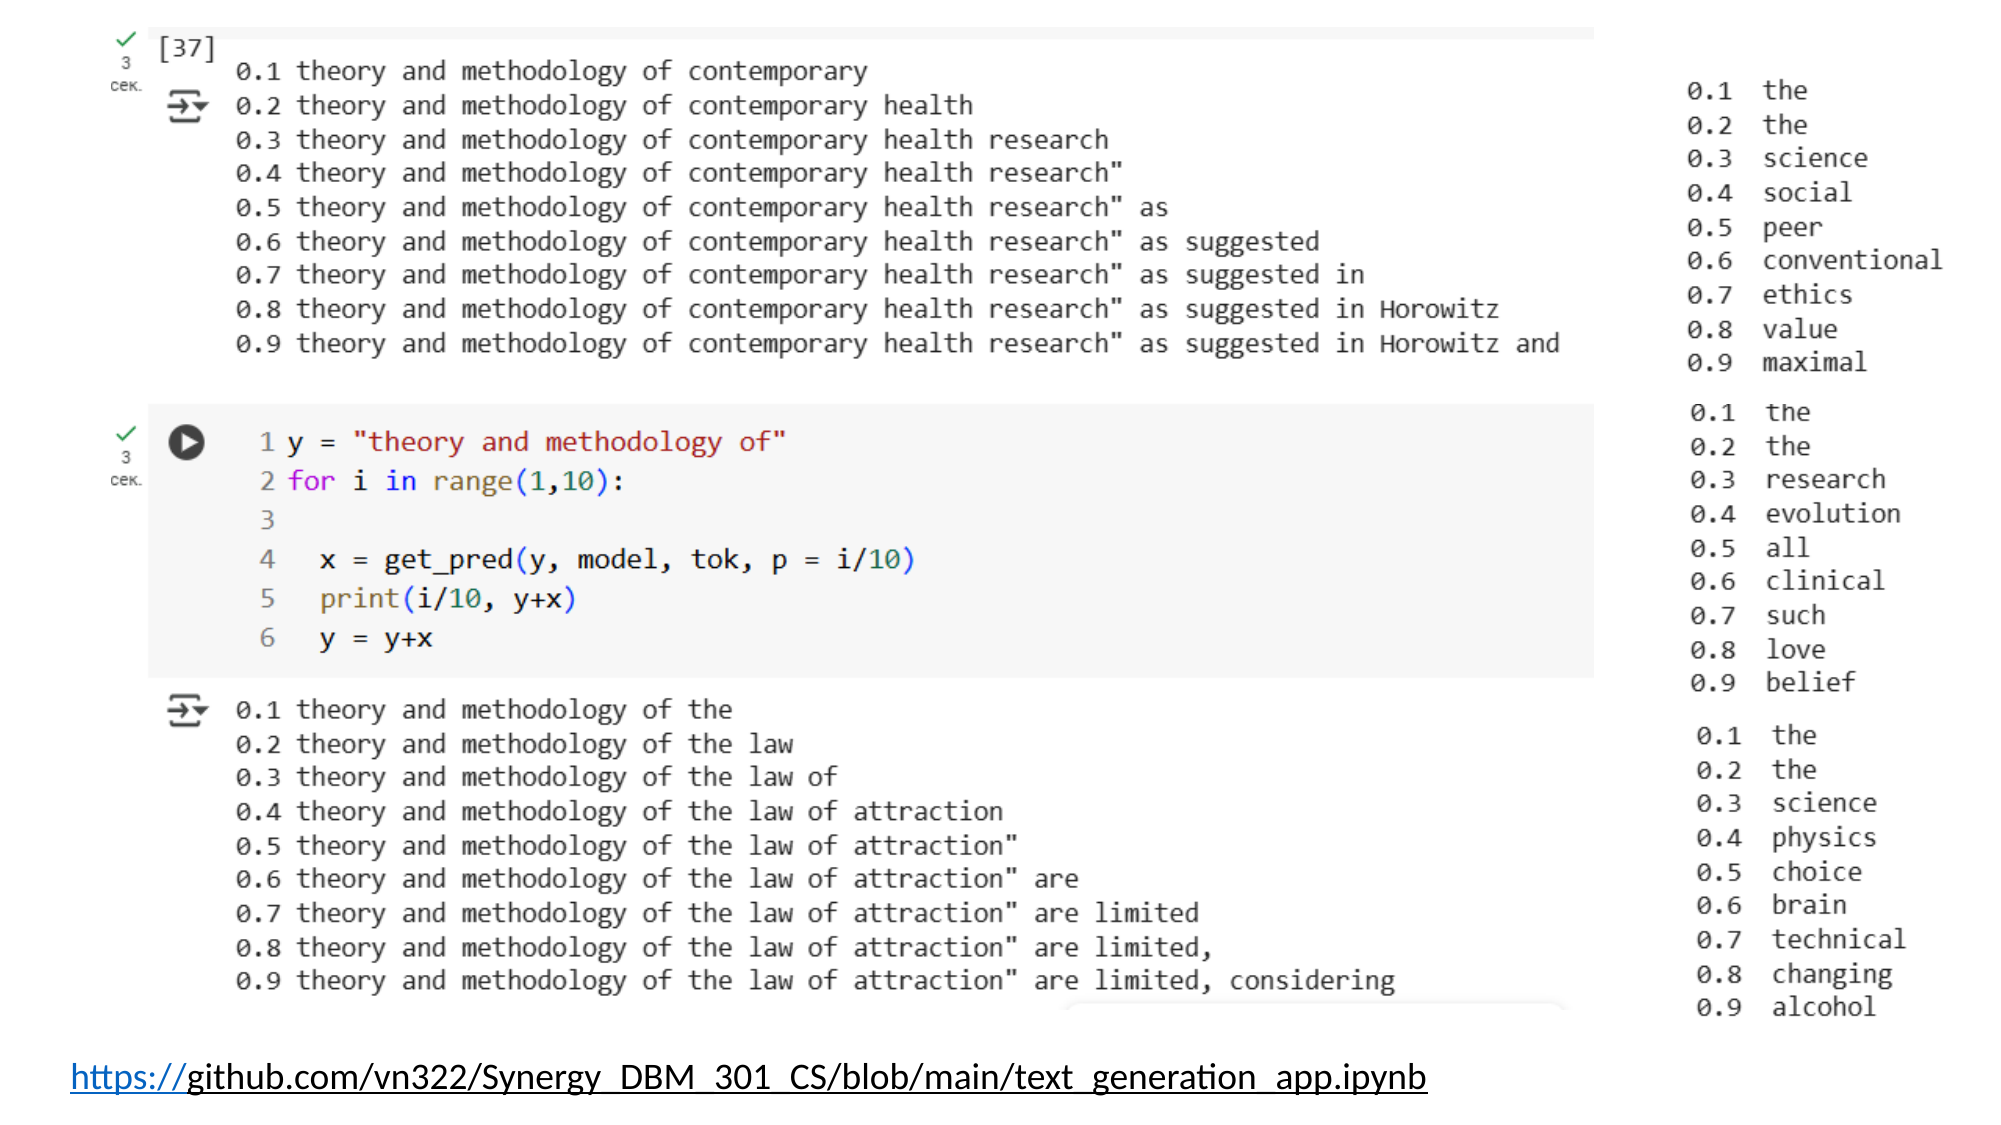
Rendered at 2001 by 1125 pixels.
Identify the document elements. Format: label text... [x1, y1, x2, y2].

picture [111, 27, 1594, 1010]
picture [1675, 404, 1916, 701]
picture [1678, 710, 1916, 1035]
text_box https://github.com/vn322/Synergy_DBM_301_CS/blob/main/text_generation_app.ipynb [55, 1044, 1839, 1104]
picture [1678, 73, 1962, 395]
